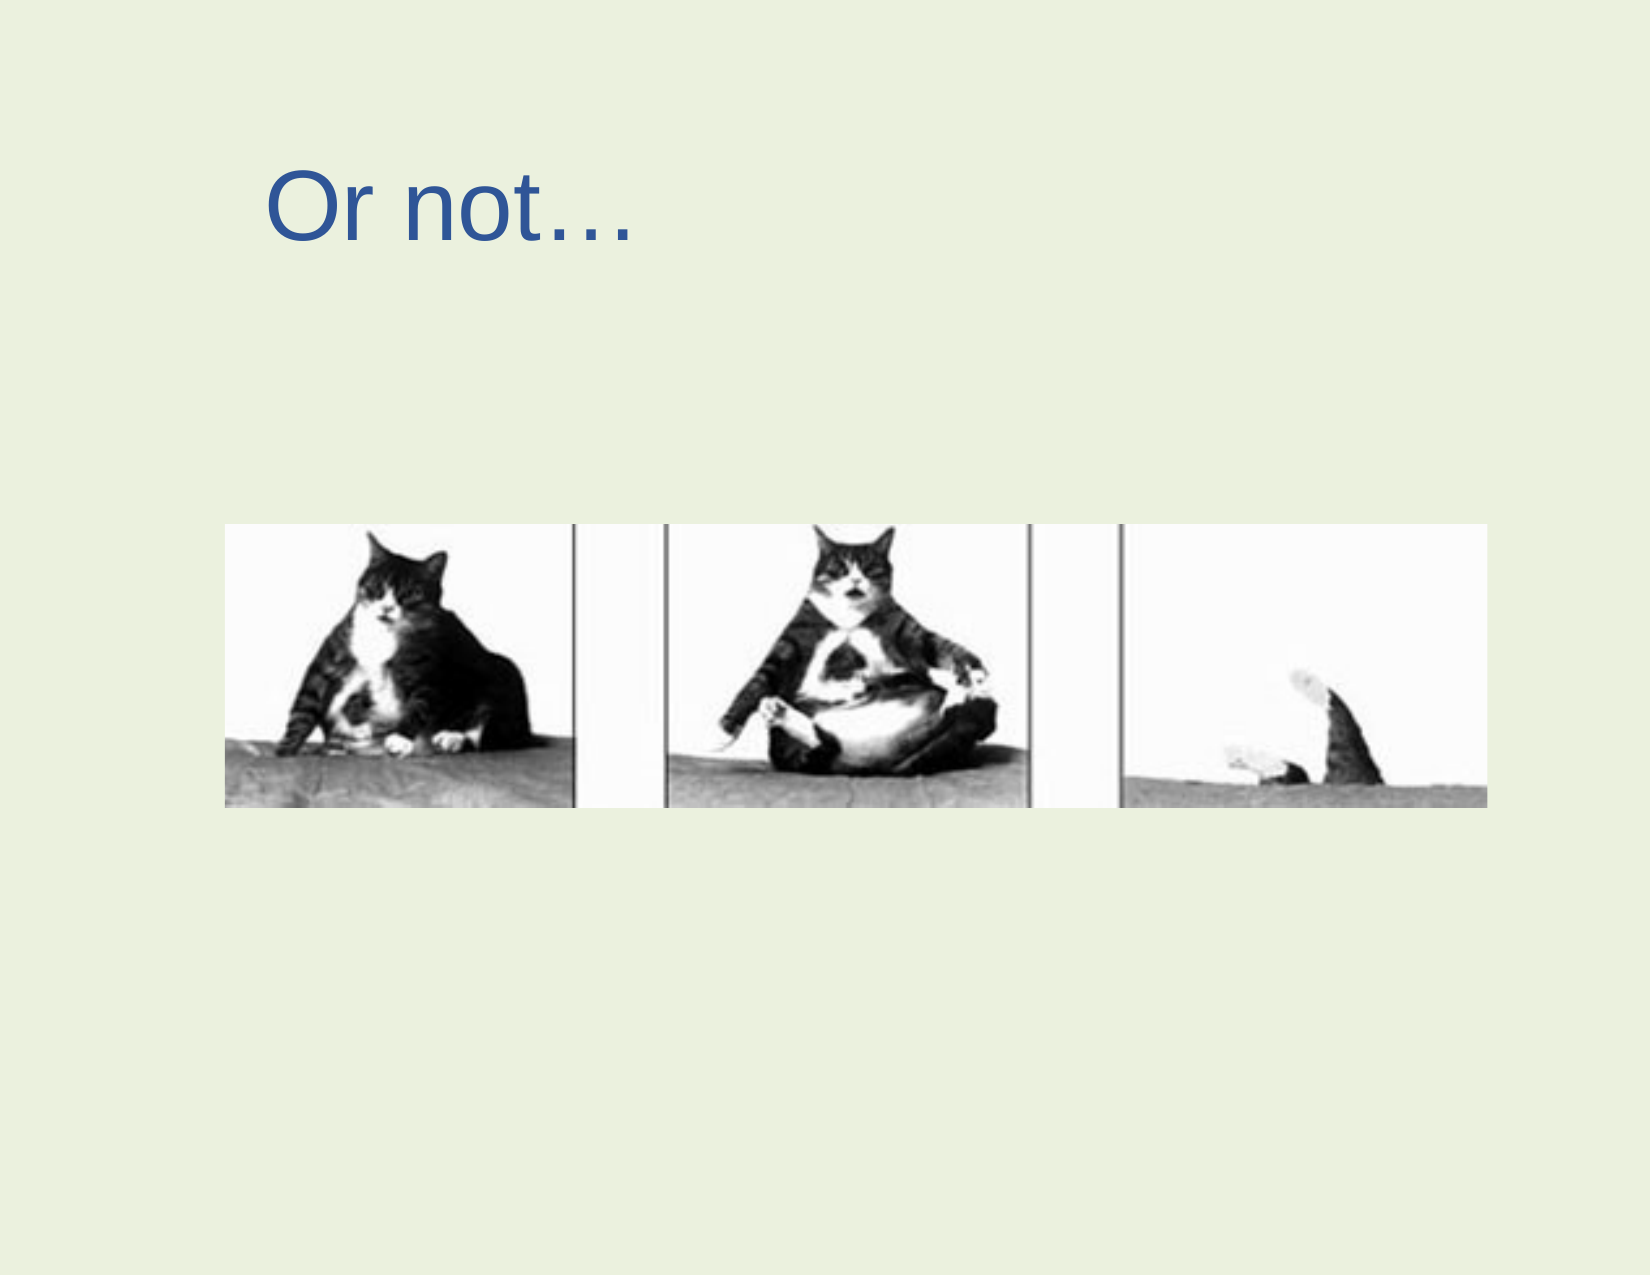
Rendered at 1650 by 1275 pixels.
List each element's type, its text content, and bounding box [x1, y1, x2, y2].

text_box [224, 524, 1488, 808]
title Or not… [262, 137, 975, 354]
